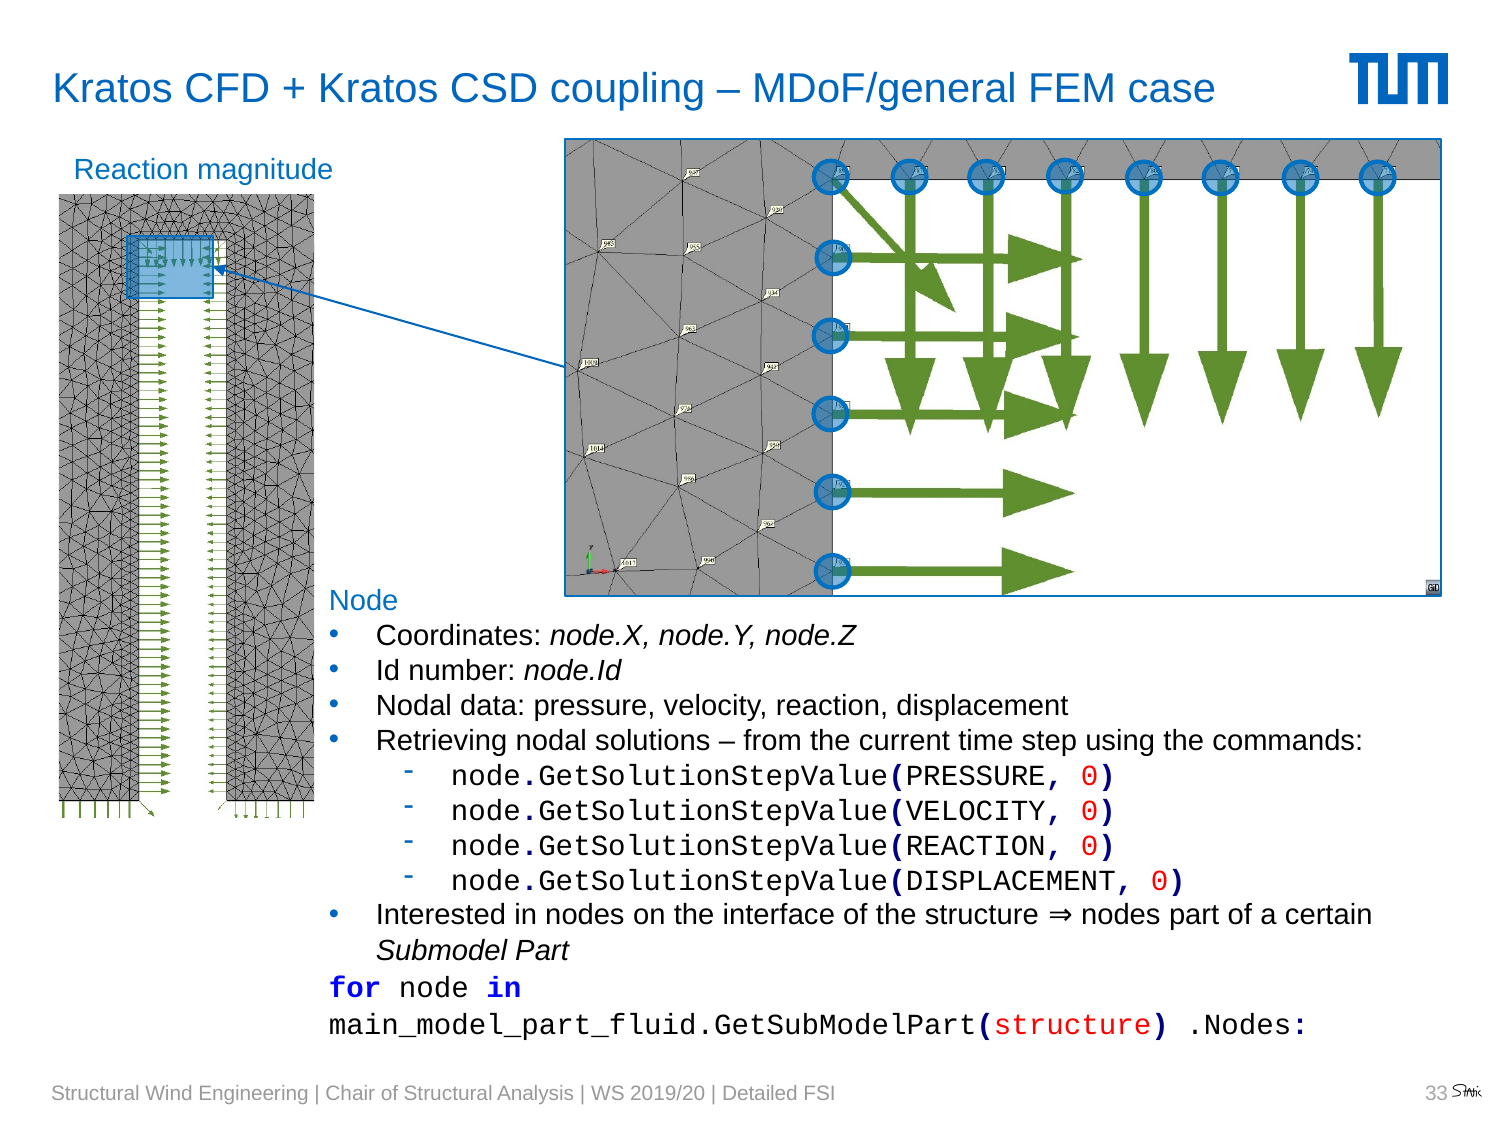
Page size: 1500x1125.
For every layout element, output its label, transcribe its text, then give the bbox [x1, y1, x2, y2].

slide_number 33 [1111, 1061, 1448, 1122]
title Kratos CFD + Kratos CSD coupling – MDoF/general FEM case [52, 44, 1449, 113]
picture [58, 193, 315, 819]
text_box Reaction magnitude [58, 142, 477, 193]
text_box Node Coordinates: node.X, node.Y, node.Z Id number: node.Id Nodal data: pressure, velocity, reaction, displacement Retrieving nodal solutions – from the current time step using the commands: node.GetSolutionStepValue(PRESSURE, 0) node.GetSolutionStepValue(VELOCITY, 0) node.GetSolutionStepValue(REACTION, 0) node.GetSolutionStepValue(DISPLACEMENT, 0) Interested in nodes on the interface of the structure ⇒ nodes part of a certain Submodel Part for node in main_model_part_fluid.GetSubModelPart(structure) .Nodes: [314, 573, 1442, 1048]
picture [565, 139, 1441, 596]
picture [1452, 1084, 1482, 1097]
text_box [212, 266, 566, 368]
